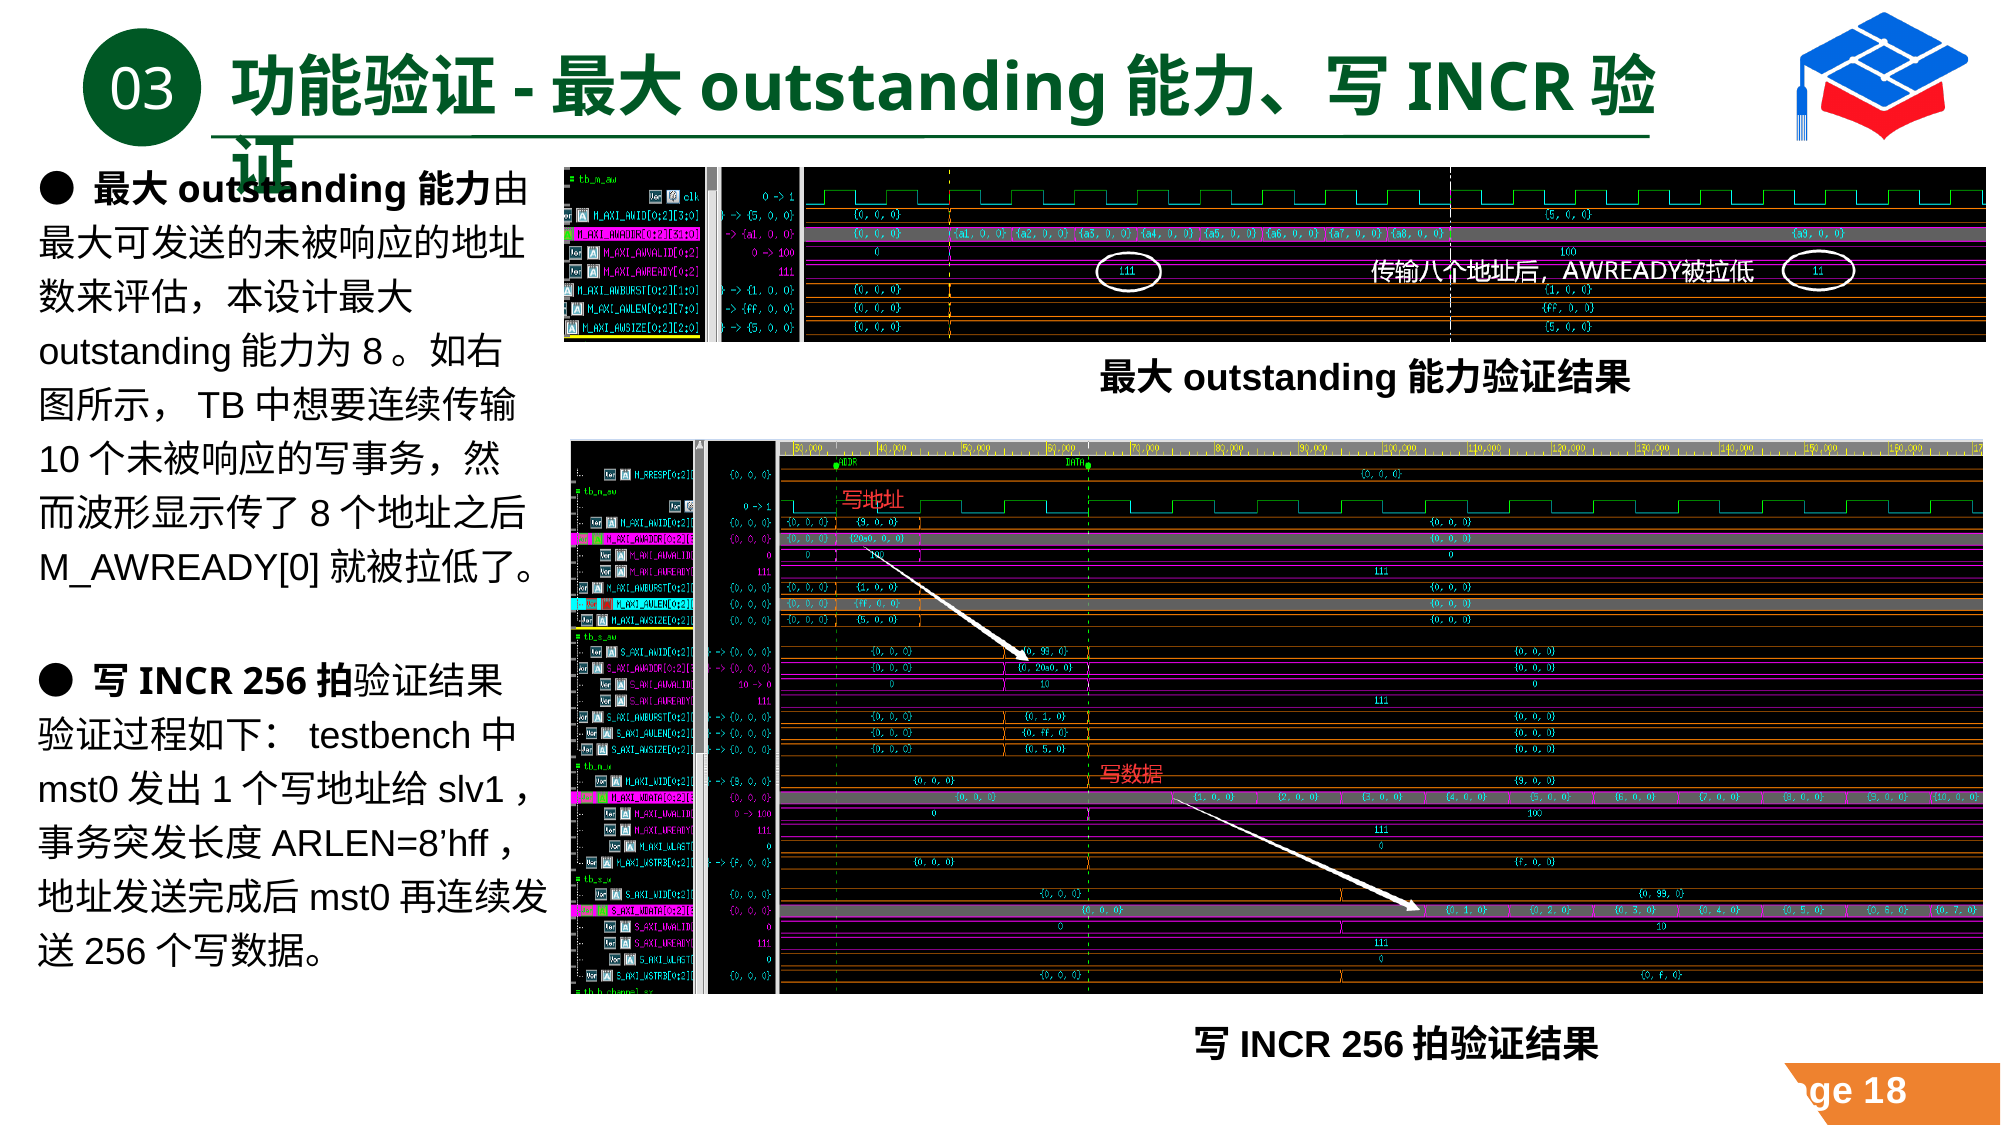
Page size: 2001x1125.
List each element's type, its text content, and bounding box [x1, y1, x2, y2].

picture [564, 166, 1986, 343]
text_box 功能验证-最大outstanding能力、写INCR验证 [218, 38, 1683, 210]
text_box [70, 27, 215, 147]
text_box 写INCR 256拍验证结果 [1178, 1012, 1624, 1073]
text_box 最大outstanding能力验证结果 [1084, 346, 1751, 406]
picture [569, 439, 1983, 994]
text_box ● 写INCR 256拍验证结果 验证过程如下：testbench中mst0发出1个写地址给slv1，事务突发长度ARLEN=8’hff，地址发送完成后mst0再连续发送256个写数据。 [22, 649, 569, 980]
picture [1767, 12, 2000, 142]
text_box ● 最大outstanding能力由最大可发送的未被响应的地址数来评估，本设计最大outstanding能力为8。如右图所示，TB中想要连续传输10个未被响应的写事务，然而波形显示传了8个地址之后M_AWREADY[0]就被拉低了。 [23, 148, 549, 486]
